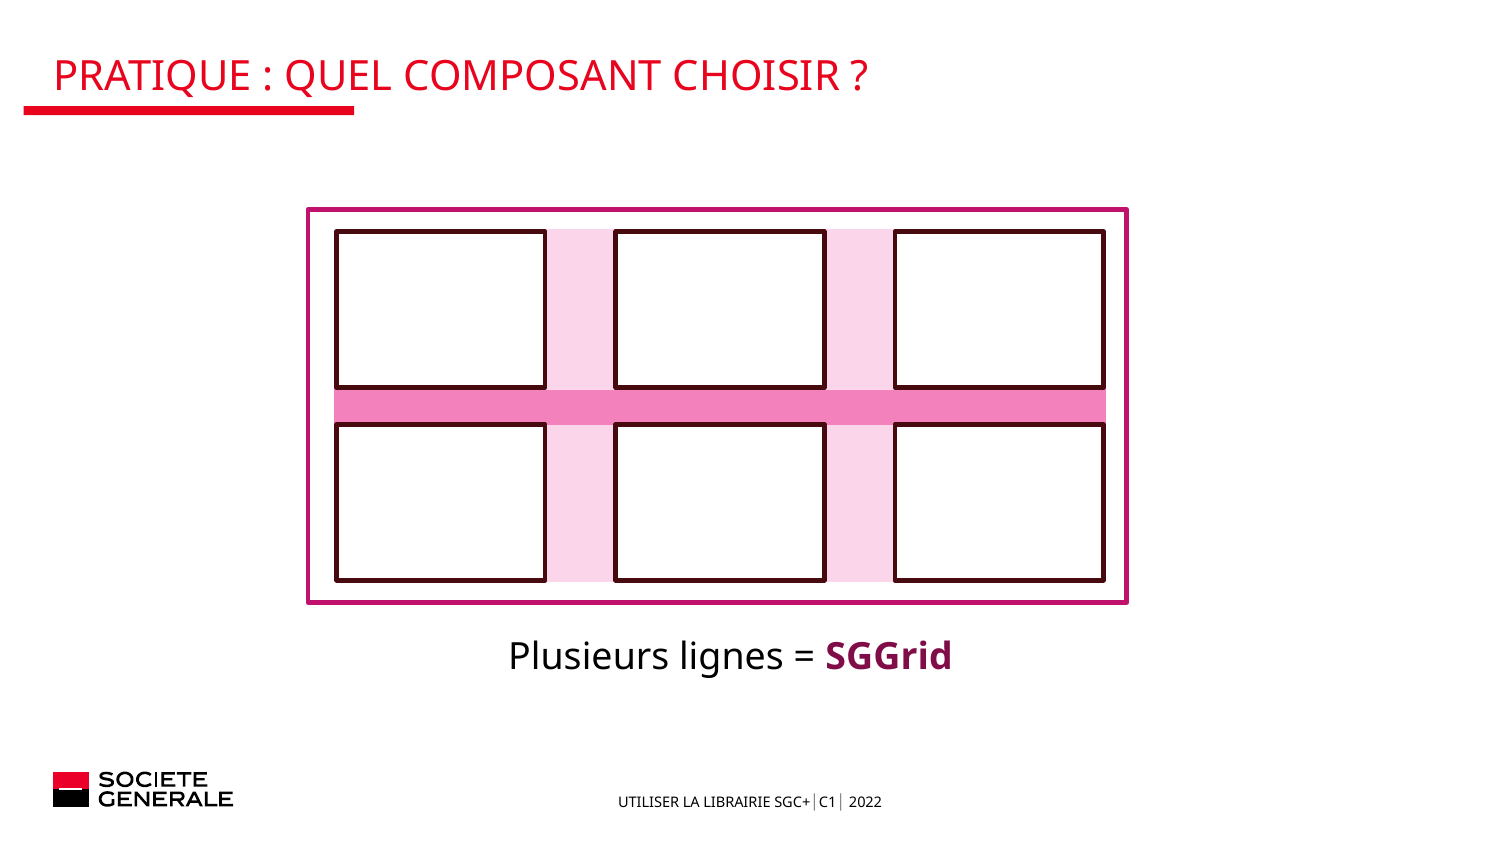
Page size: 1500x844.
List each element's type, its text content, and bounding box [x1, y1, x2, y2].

text_box [306, 208, 1129, 604]
text_box [893, 230, 1106, 390]
text_box [335, 422, 547, 582]
text_box [547, 425, 614, 582]
text_box [826, 230, 893, 390]
title Pratique : quel composant choisir ? [53, 58, 1448, 98]
text_box [335, 390, 1106, 425]
text_box [893, 422, 1106, 582]
text_box [547, 230, 614, 390]
text_box [335, 230, 547, 390]
text_box Plusieurs lignes = SGGrid [493, 624, 968, 684]
text_box [826, 425, 893, 582]
text_box [614, 230, 826, 390]
text_box [614, 422, 826, 582]
